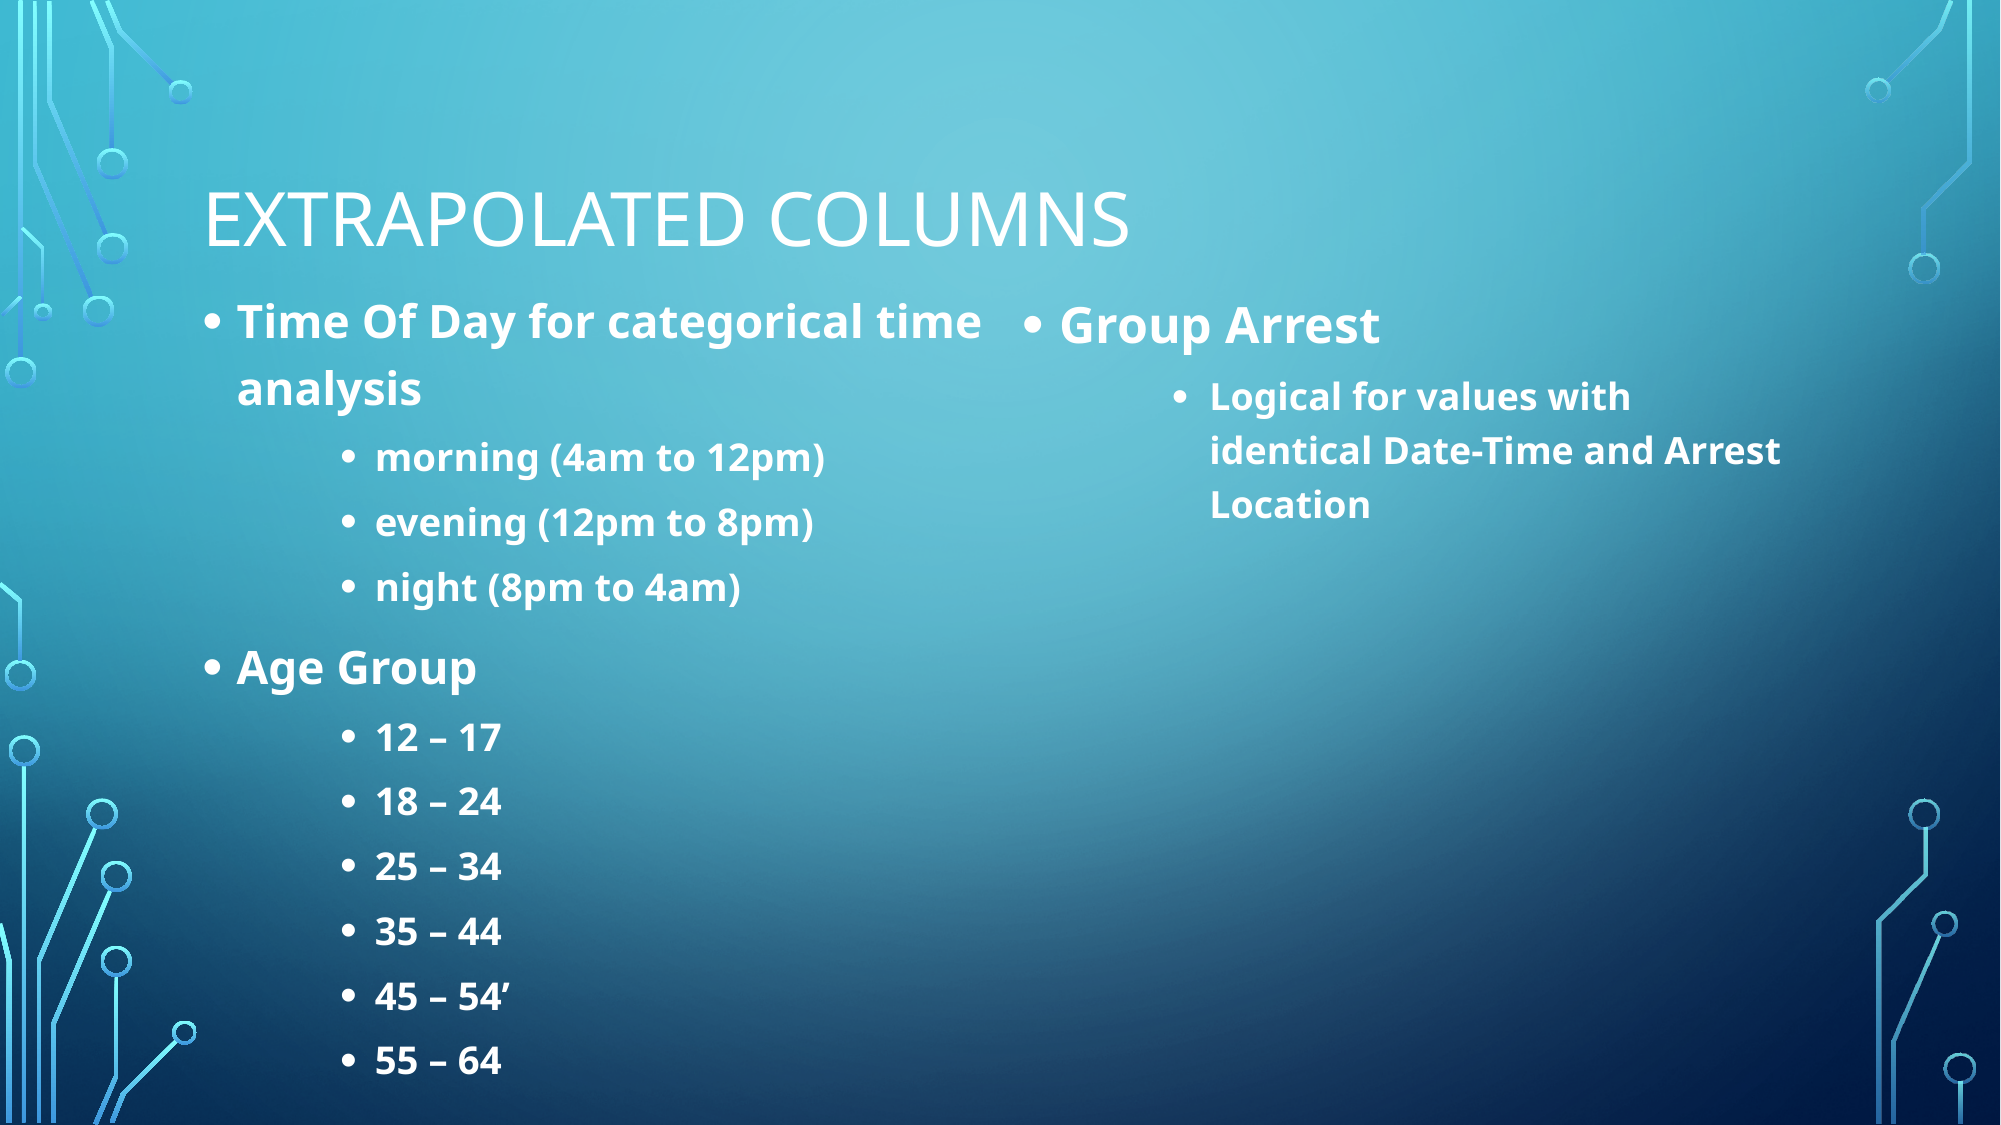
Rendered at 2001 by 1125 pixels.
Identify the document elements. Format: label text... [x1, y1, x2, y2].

text_box Group Arrest Logical for values with identical Date-Time and Arrest Location [1006, 274, 1813, 1040]
list Time Of Day for categorical time analysis morning (4am to 12pm) evening (12pm to 8pm) night (8pm to 4am) Age Group 12 – 17 18 – 24 25 – 34 35 – 44 45 – 54’ 55 – 64 [187, 274, 1007, 1099]
title Extrapolated columns [187, 101, 1813, 274]
